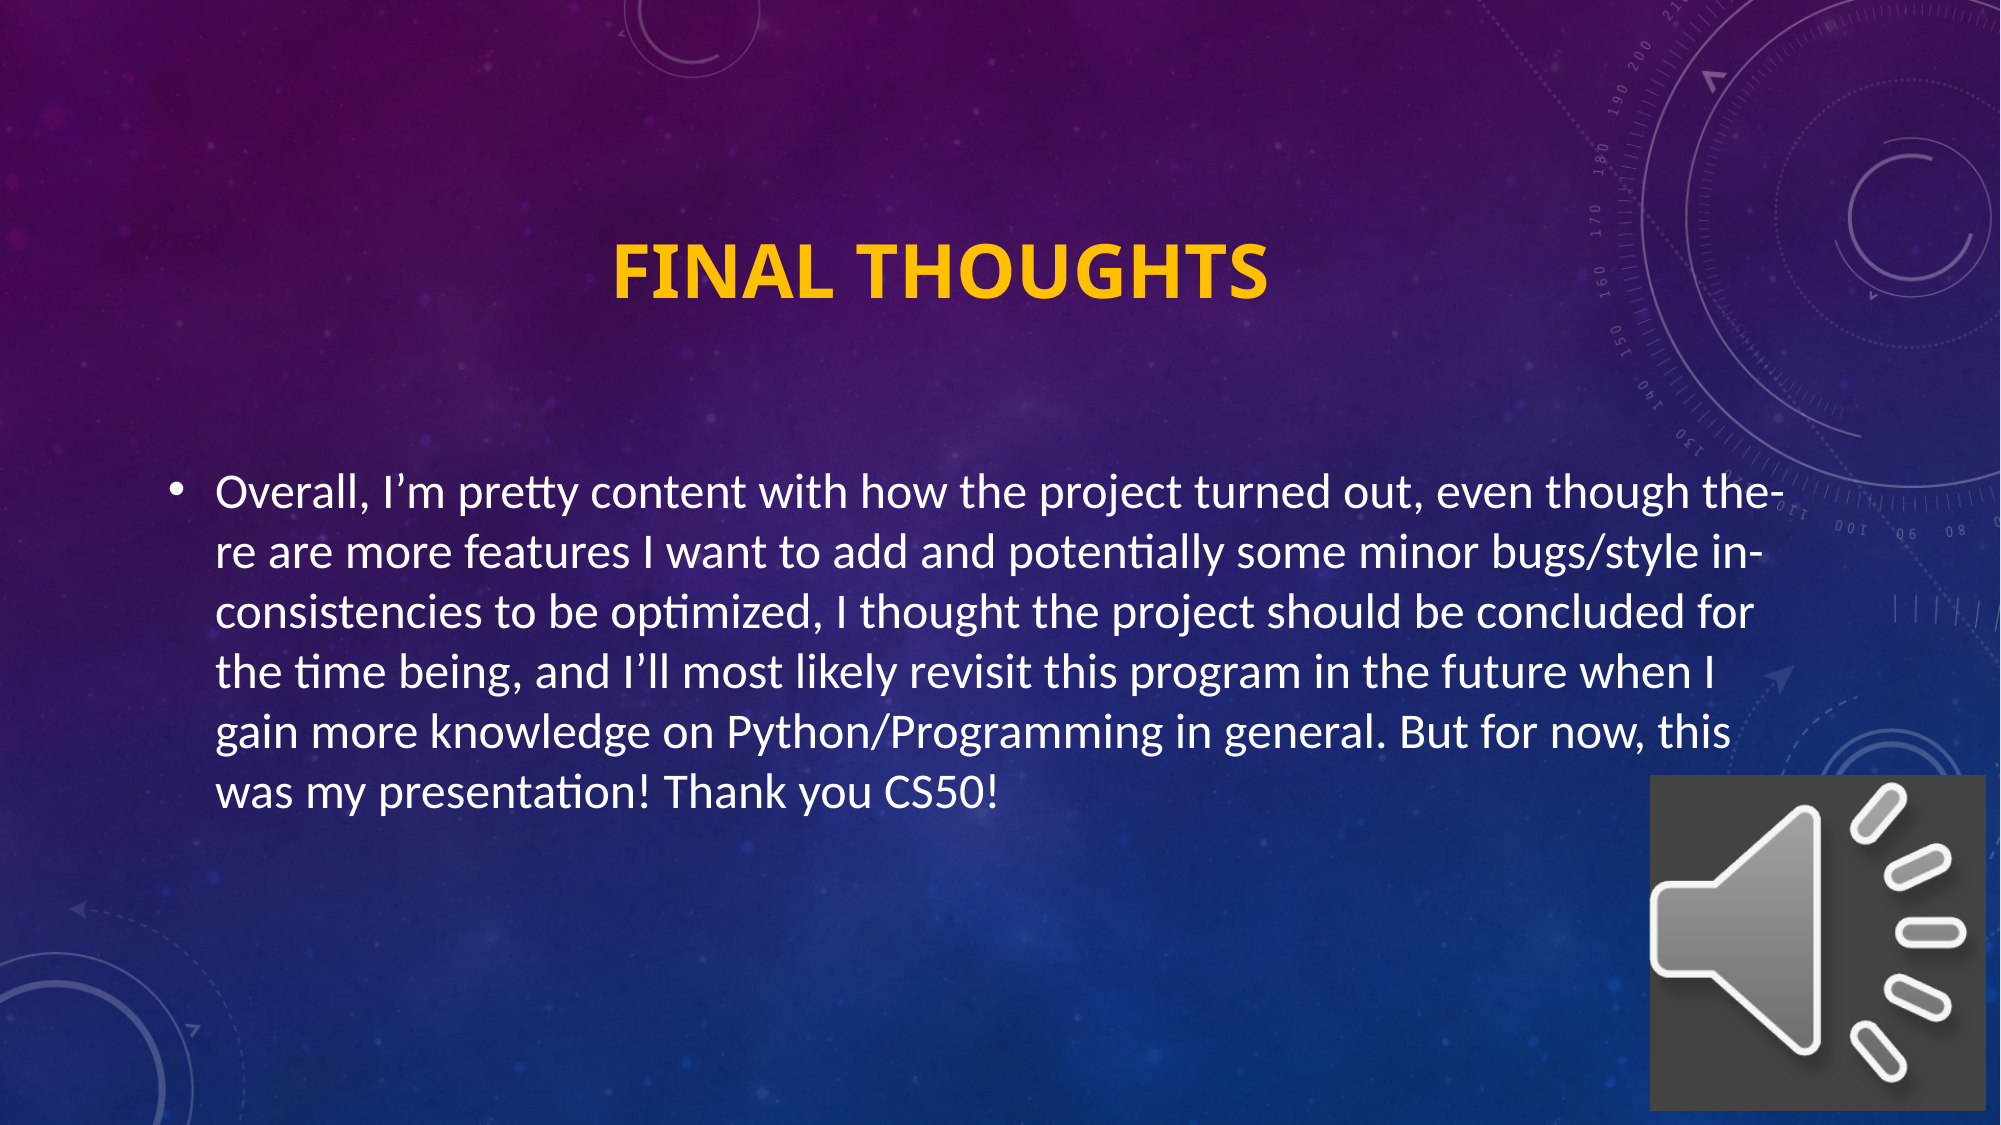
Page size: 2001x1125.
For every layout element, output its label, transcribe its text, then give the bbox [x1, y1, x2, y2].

picture [0, 0, 2001, 1125]
title Final thoughts [109, 149, 1772, 389]
list Overall, I’m pretty content with how the project turned out, even though the- re are more features I want to add and potentially some minor bugs/style in- consistencies to be optimized, I thought the project should be concluded for the time being, and I’ll most likely revisit this program in the future when I gain more knowledge on Python/Programming in general. But for now, this was my presentation! Thank you CS50! [153, 338, 1815, 938]
